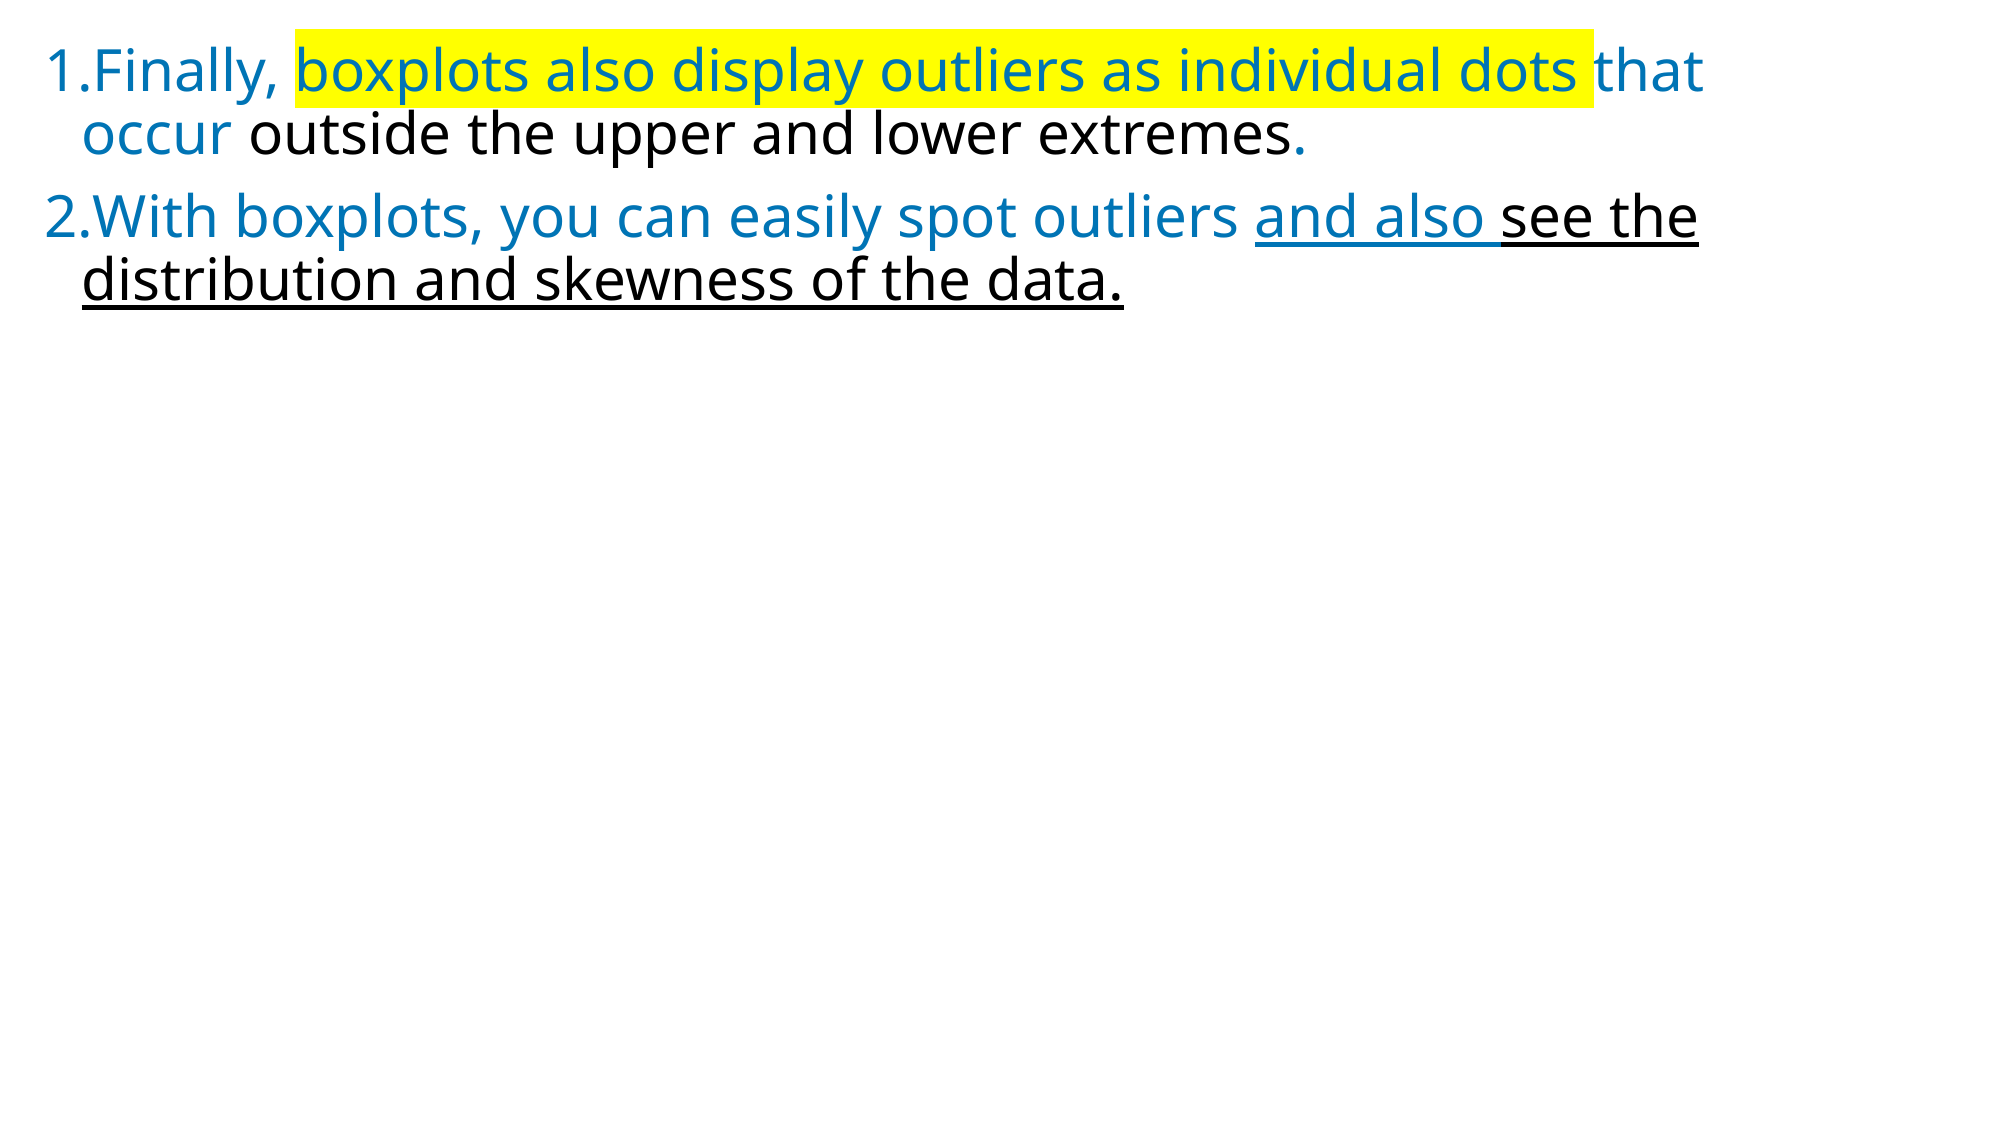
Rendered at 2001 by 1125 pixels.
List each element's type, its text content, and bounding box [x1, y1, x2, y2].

list Finally, boxplots also display outliers as individual dots that occur outside the upper and lower extremes. With boxplots, you can easily spot outliers and also see the distribution and skewness of the data. [29, 33, 1864, 1018]
